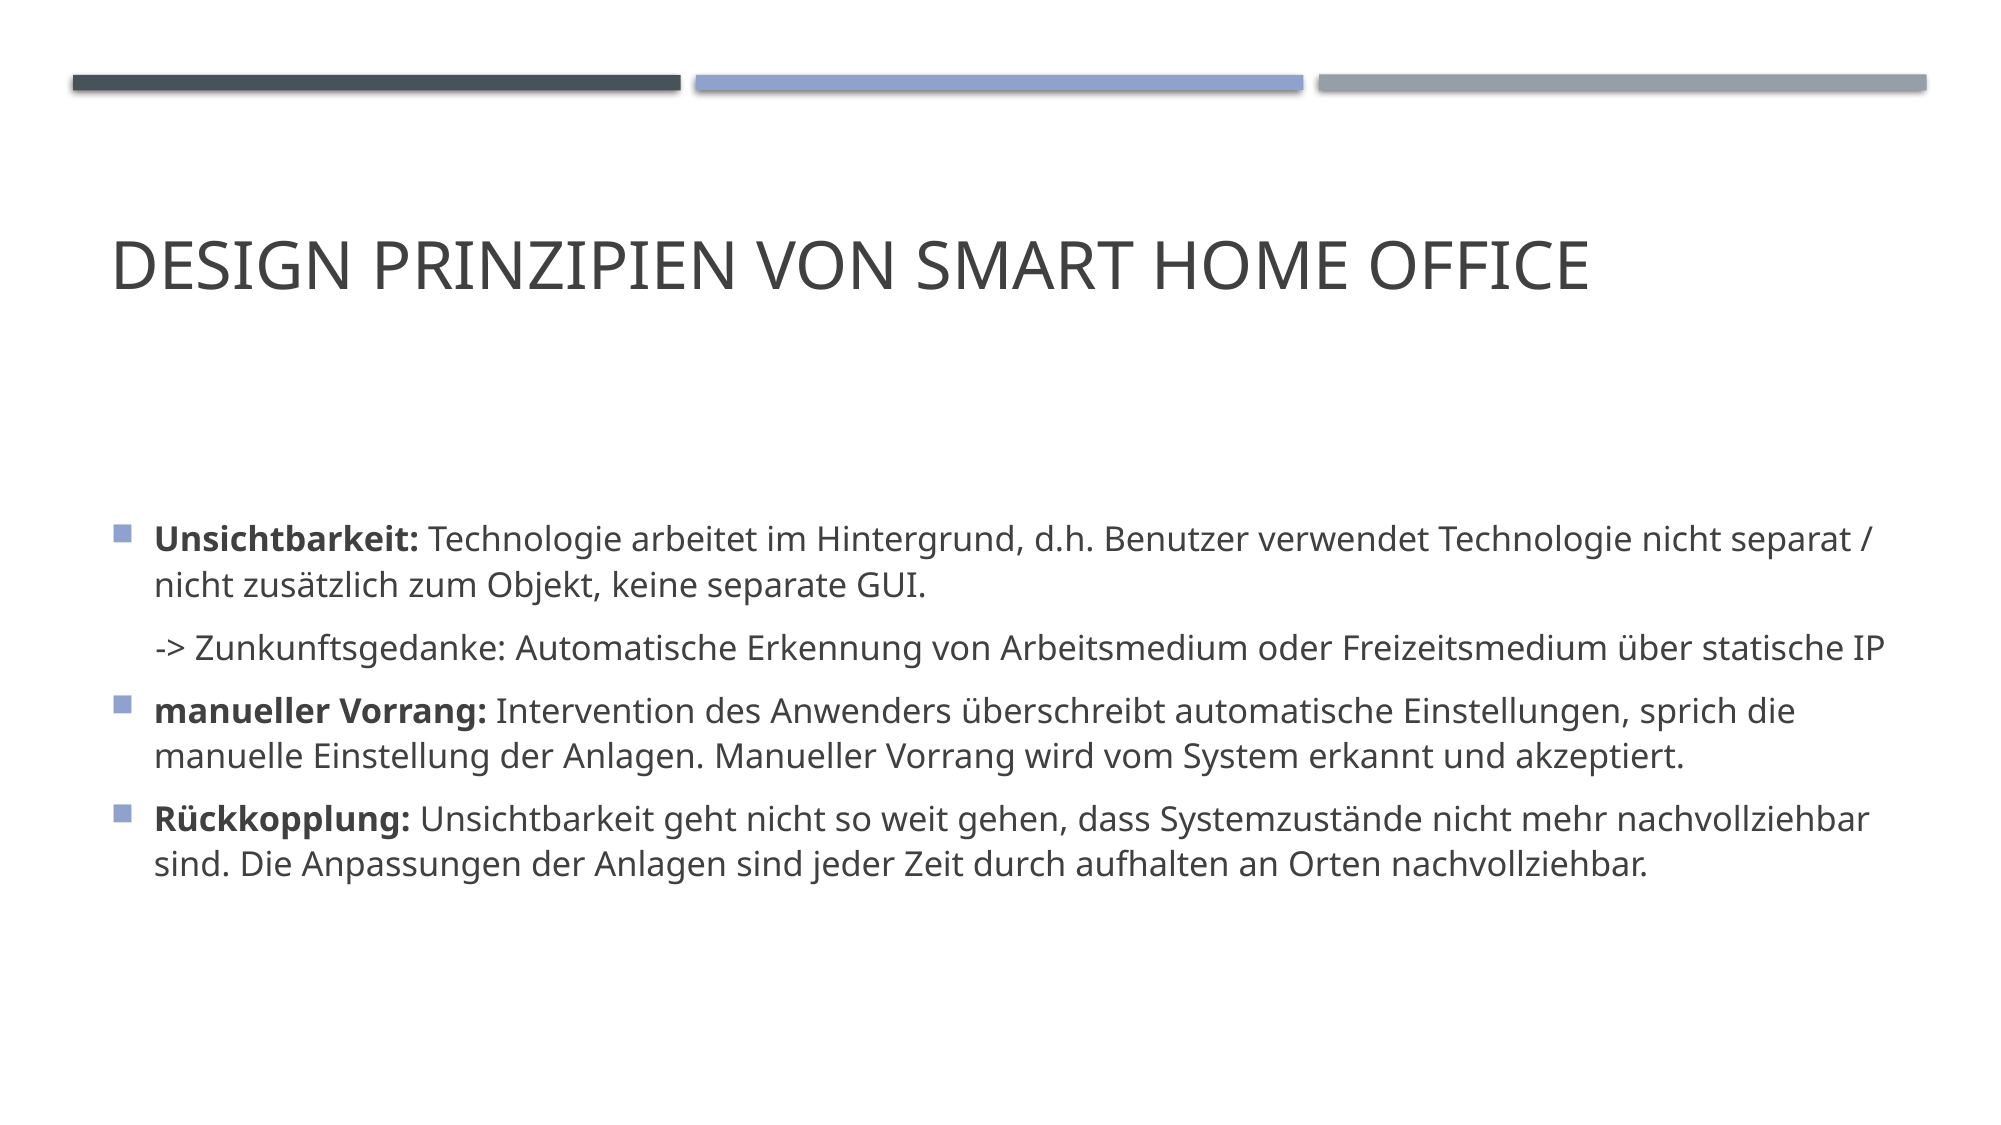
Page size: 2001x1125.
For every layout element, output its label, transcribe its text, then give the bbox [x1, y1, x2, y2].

title DeSIGN Prinzipien VON SMART HOME OFFICE [95, 115, 1905, 311]
list Unsichtbarkeit: Technologie arbeitet im Hintergrund, d.h. Benutzer verwendet Technologie nicht separat / nicht zusätzlich zum Objekt, keine separate GUI. -> Zunkunftsgedanke: Automatische Erkennung von Arbeitsmedium oder Freizeitsmedium über statische IP manueller Vorrang: Intervention des Anwenders überschreibt automatische Einstellungen, sprich die manuelle Einstellung der Anlagen. Manueller Vorrang wird vom System erkannt und akzeptiert. Rückkopplung: Unsichtbarkeit geht nicht so weit gehen, dass Systemzustände nicht mehr nachvollziehbar sind. Die Anpassungen der Anlagen sind jeder Zeit durch aufhalten an Orten nachvollziehbar. [95, 383, 1905, 981]
